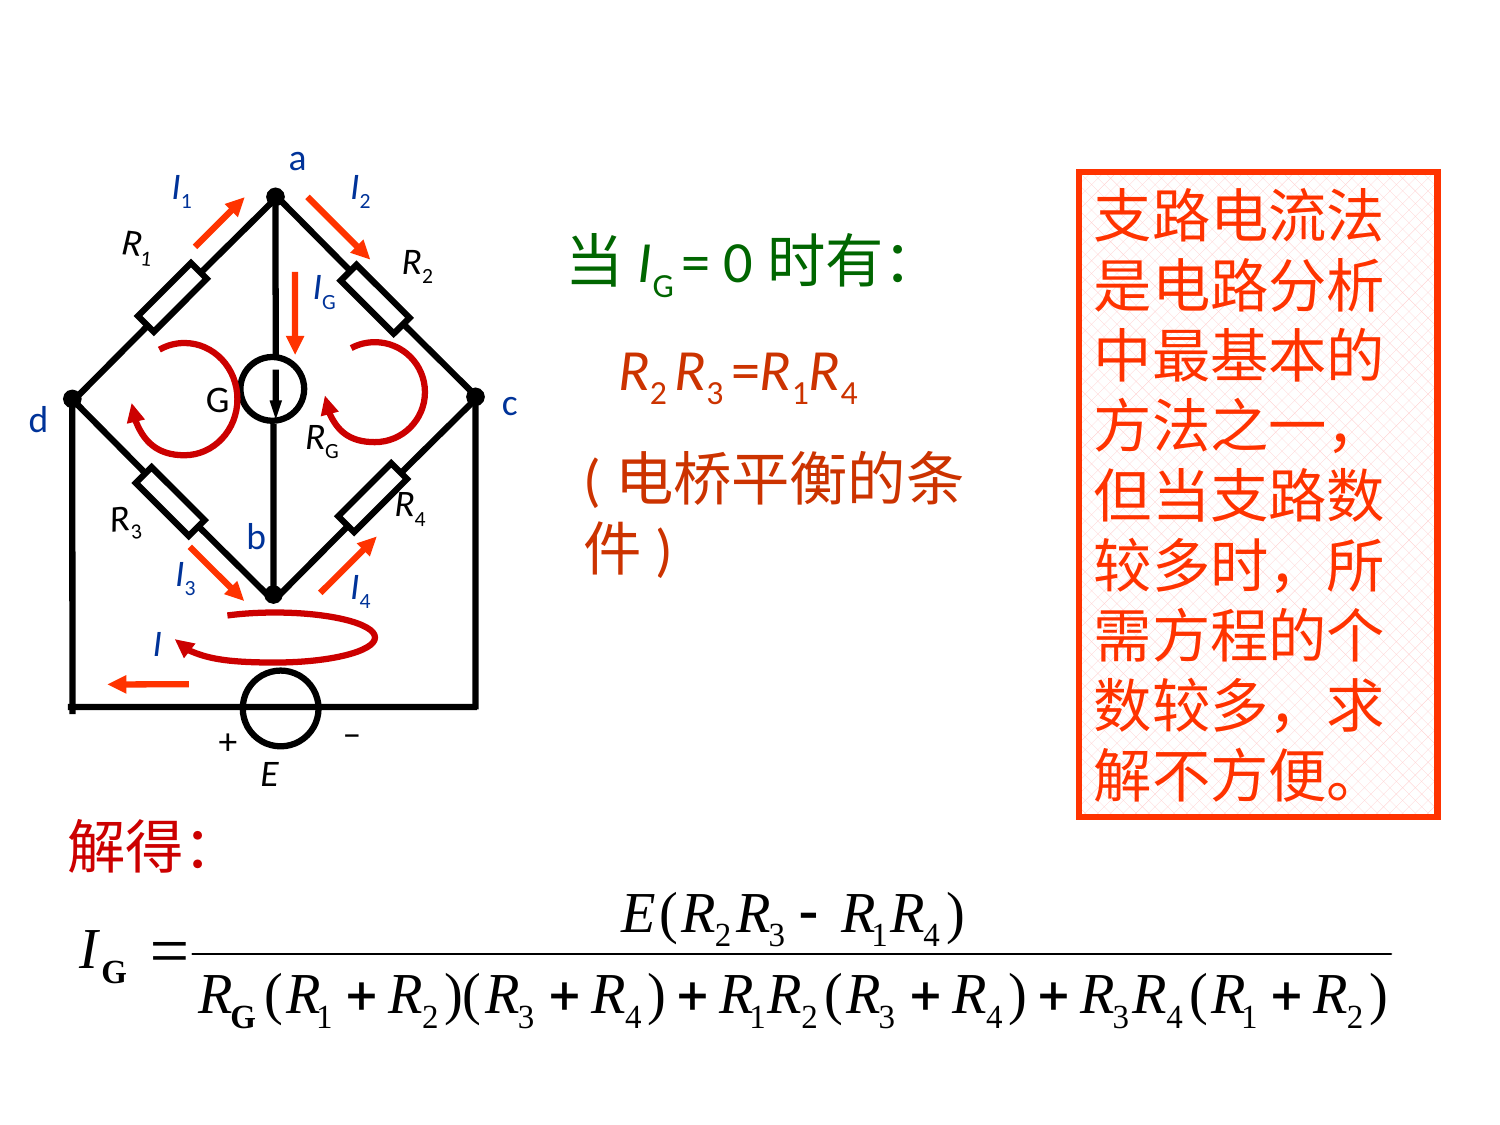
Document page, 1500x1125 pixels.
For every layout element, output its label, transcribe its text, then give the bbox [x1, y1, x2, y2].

text_box R2 R3 =R1R4 [603, 324, 873, 420]
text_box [69, 876, 1401, 1042]
text_box 支路电流法是电路分析中最基本的方法之一，但当支路数较多时，所需方程的个数较多，求解不方便。 [1079, 172, 1438, 817]
text_box 解得： [52, 825, 278, 888]
text_box 当IG = 0时有： [550, 217, 962, 312]
text_box (电桥平衡的条件) [568, 435, 1056, 590]
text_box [9, 125, 537, 817]
